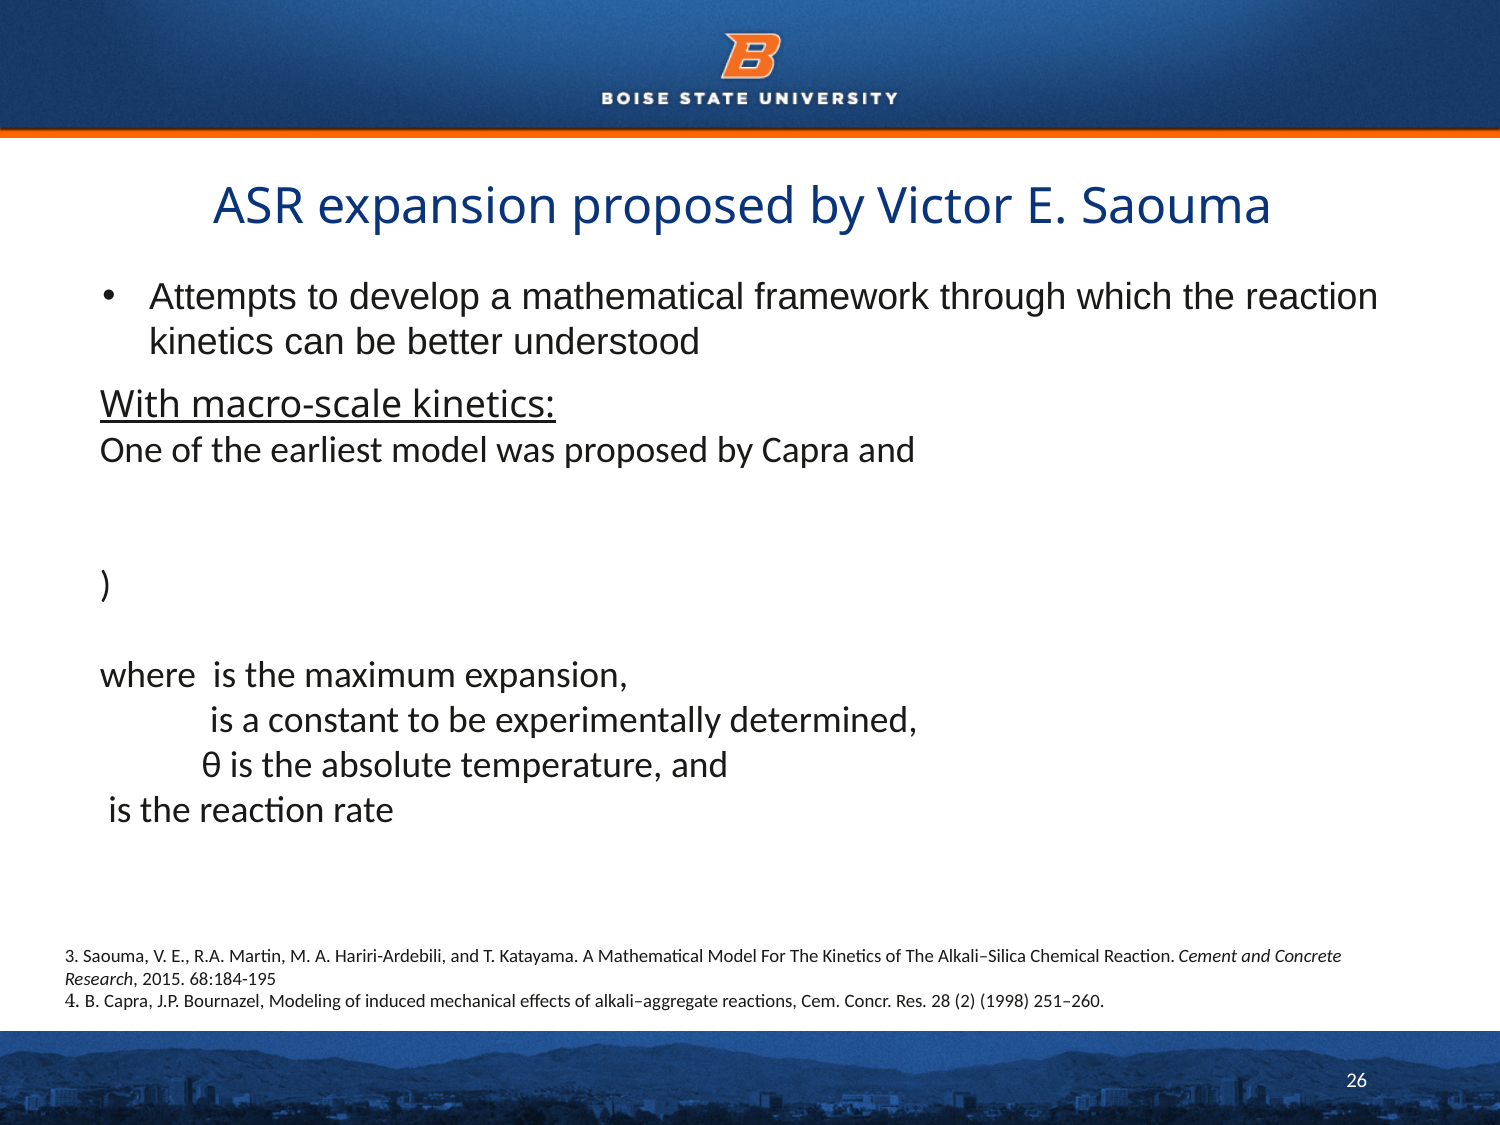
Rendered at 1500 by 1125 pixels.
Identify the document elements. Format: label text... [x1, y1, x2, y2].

text_box Attempts to develop a mathematical framework through which the reaction kinetics can be better understood [87, 264, 1413, 370]
picture [0, 1031, 1500, 1125]
text_box 3. Saouma, V. E., R.A. Martin, M. A. Hariri-Ardebili, and T. Katayama. A Mathematical Model For The Kinetics of The Alkali–Silica Chemical Reaction. Cement and Concrete Research, 2015. 68:184-195 4. B. Capra, J.P. Bournazel, Modeling of induced mechanical effects of alkali–aggregate reactions, Cem. Concr. Res. 28 (2) (1998) 251–260. [50, 936, 1425, 1019]
picture [0, 0, 1500, 138]
